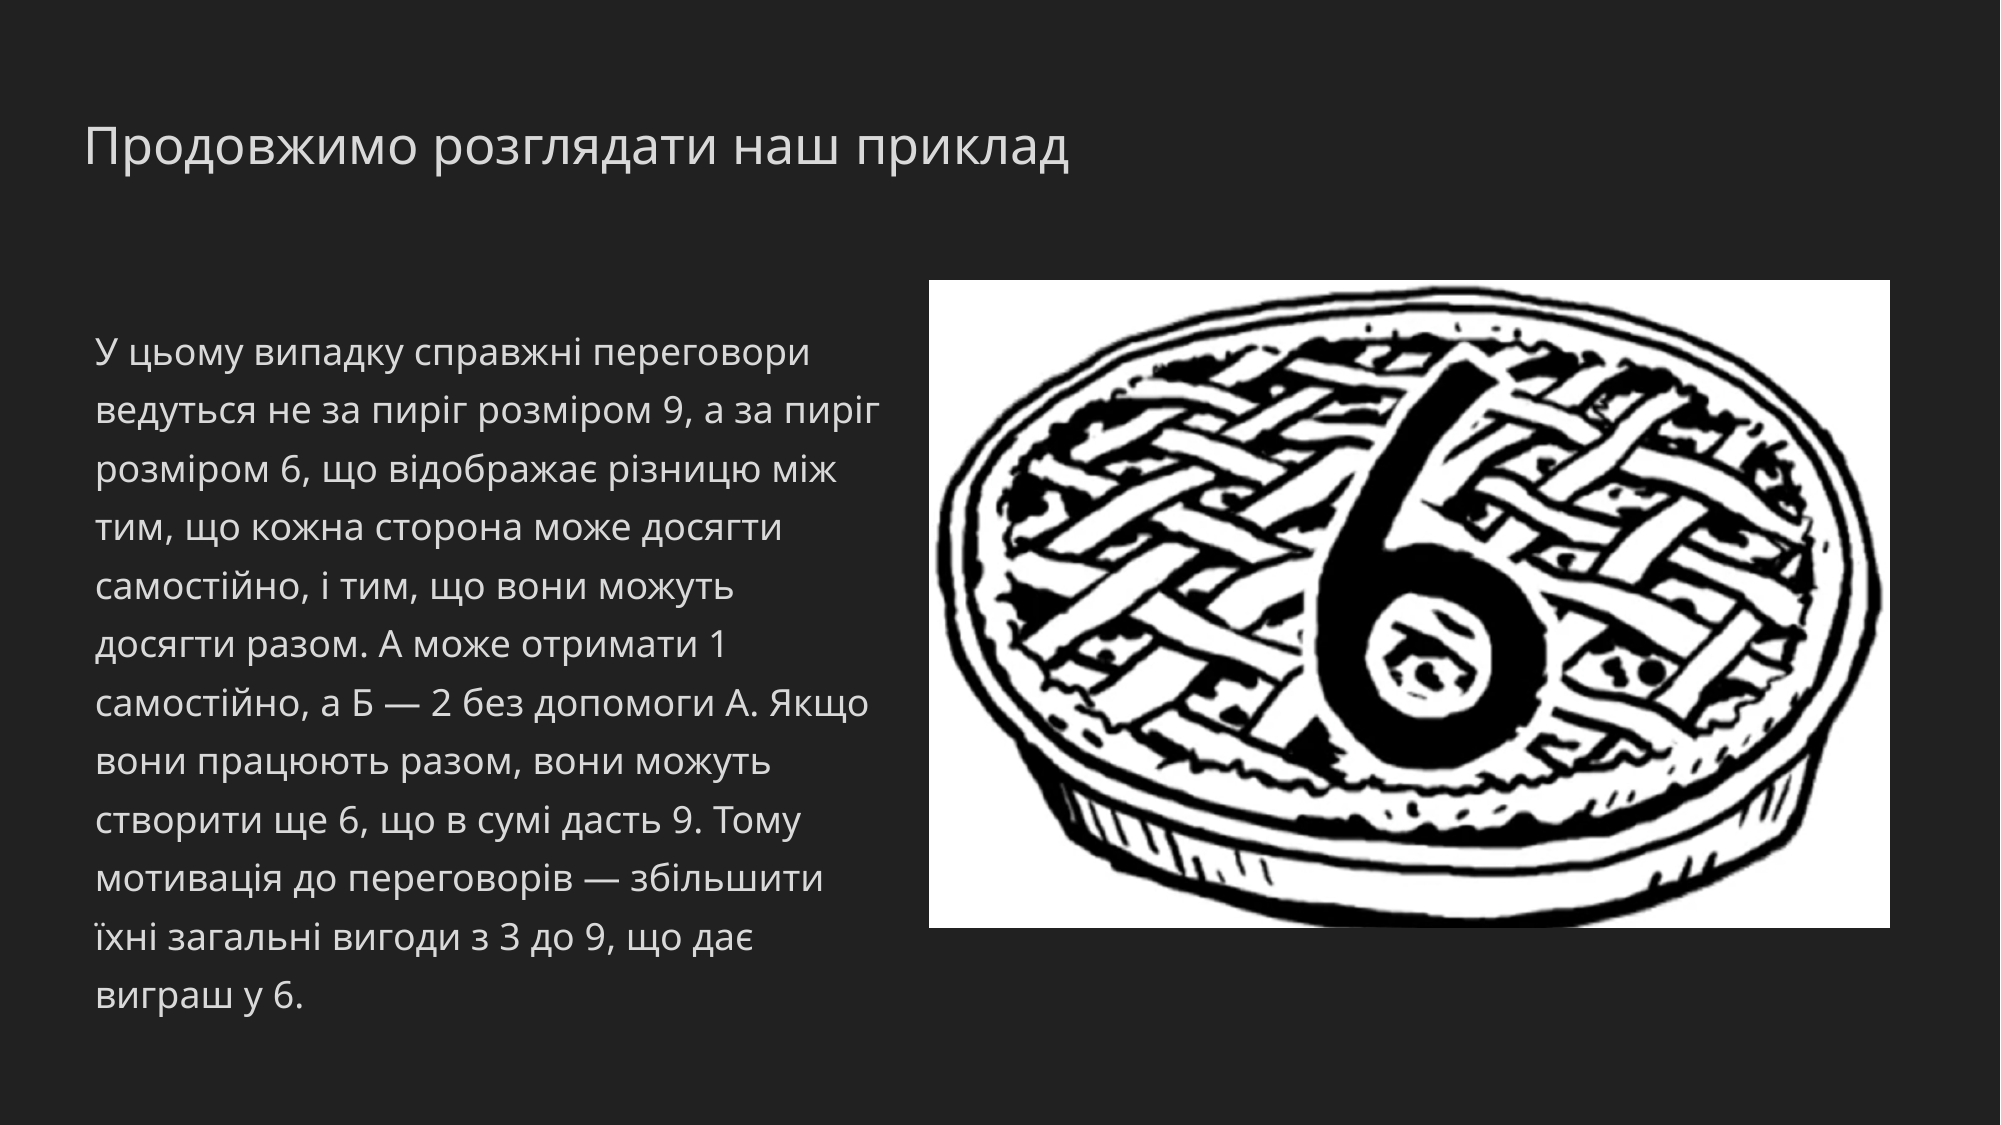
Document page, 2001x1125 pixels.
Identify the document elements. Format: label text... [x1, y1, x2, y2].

title Продовжимо розглядати наш приклад [68, 97, 1932, 223]
picture [929, 279, 1890, 929]
list У цьому випадку справжні переговори ведуться не за пиріг розміром 9, а за пиріг розміром 6, що відображає різницю між тим, що кожна сторона може досягти самостійно, і тим, що вони можуть досягти разом. А може отримати 1 самостійно, а Б — 2 без допомоги А. Якщо вони працюють разом, вони можуть створити ще 6, що в сумі дасть 9. Тому мотивація до переговорів — збільшити їхні загальні вигоди з 3 до 9, що дає виграш у 6. [79, 299, 900, 1014]
